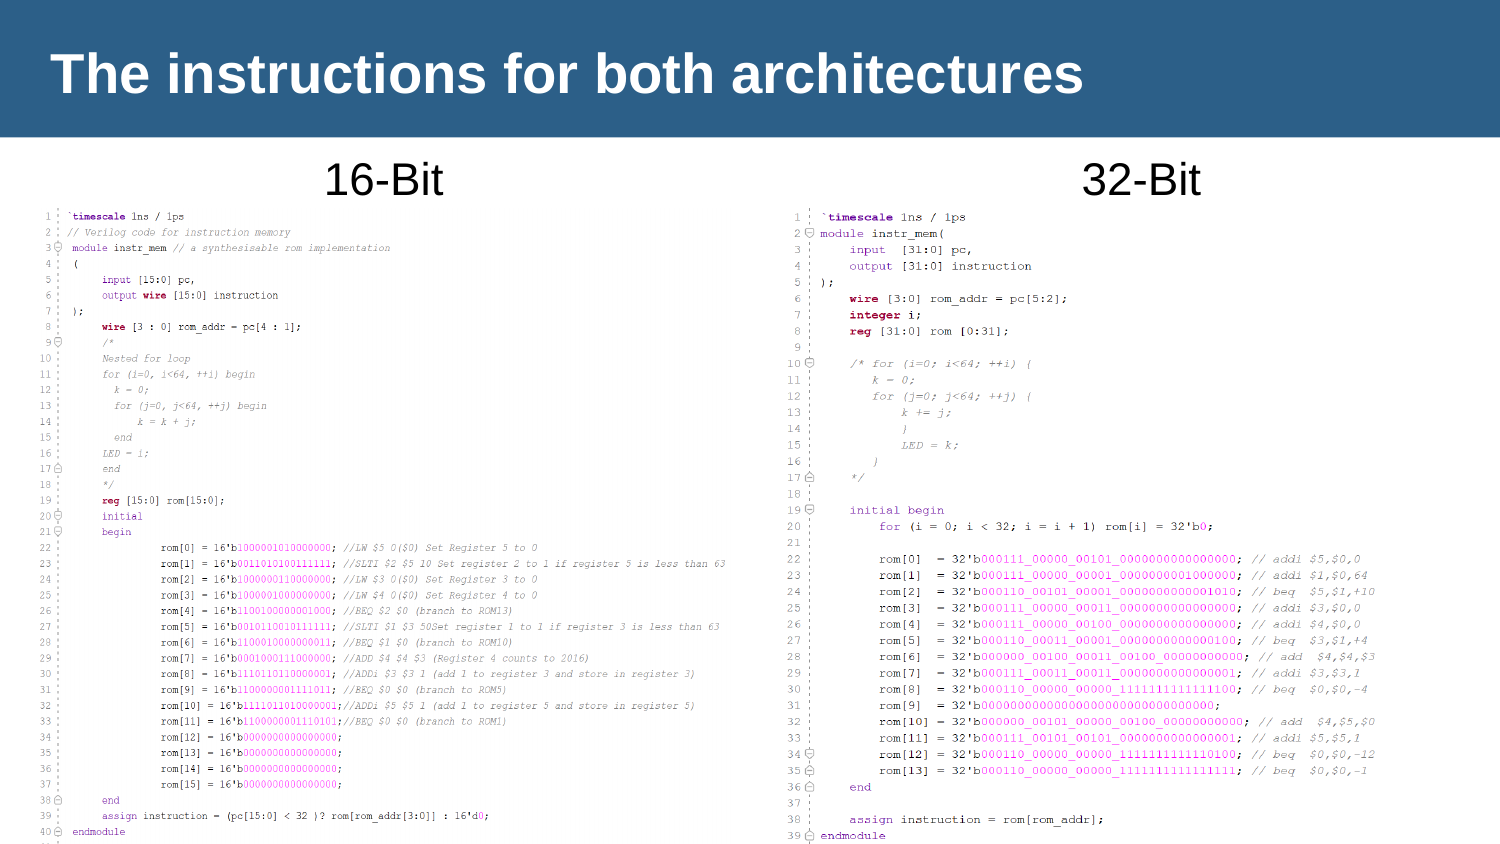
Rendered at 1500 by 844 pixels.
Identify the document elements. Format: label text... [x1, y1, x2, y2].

picture [782, 207, 1500, 844]
text_box [0, 0, 1500, 138]
text_box 32-Bit [1060, 134, 1223, 206]
picture [37, 207, 731, 844]
text_box The instructions for both architectures [50, 29, 1449, 93]
text_box 16-Bit [307, 134, 461, 206]
